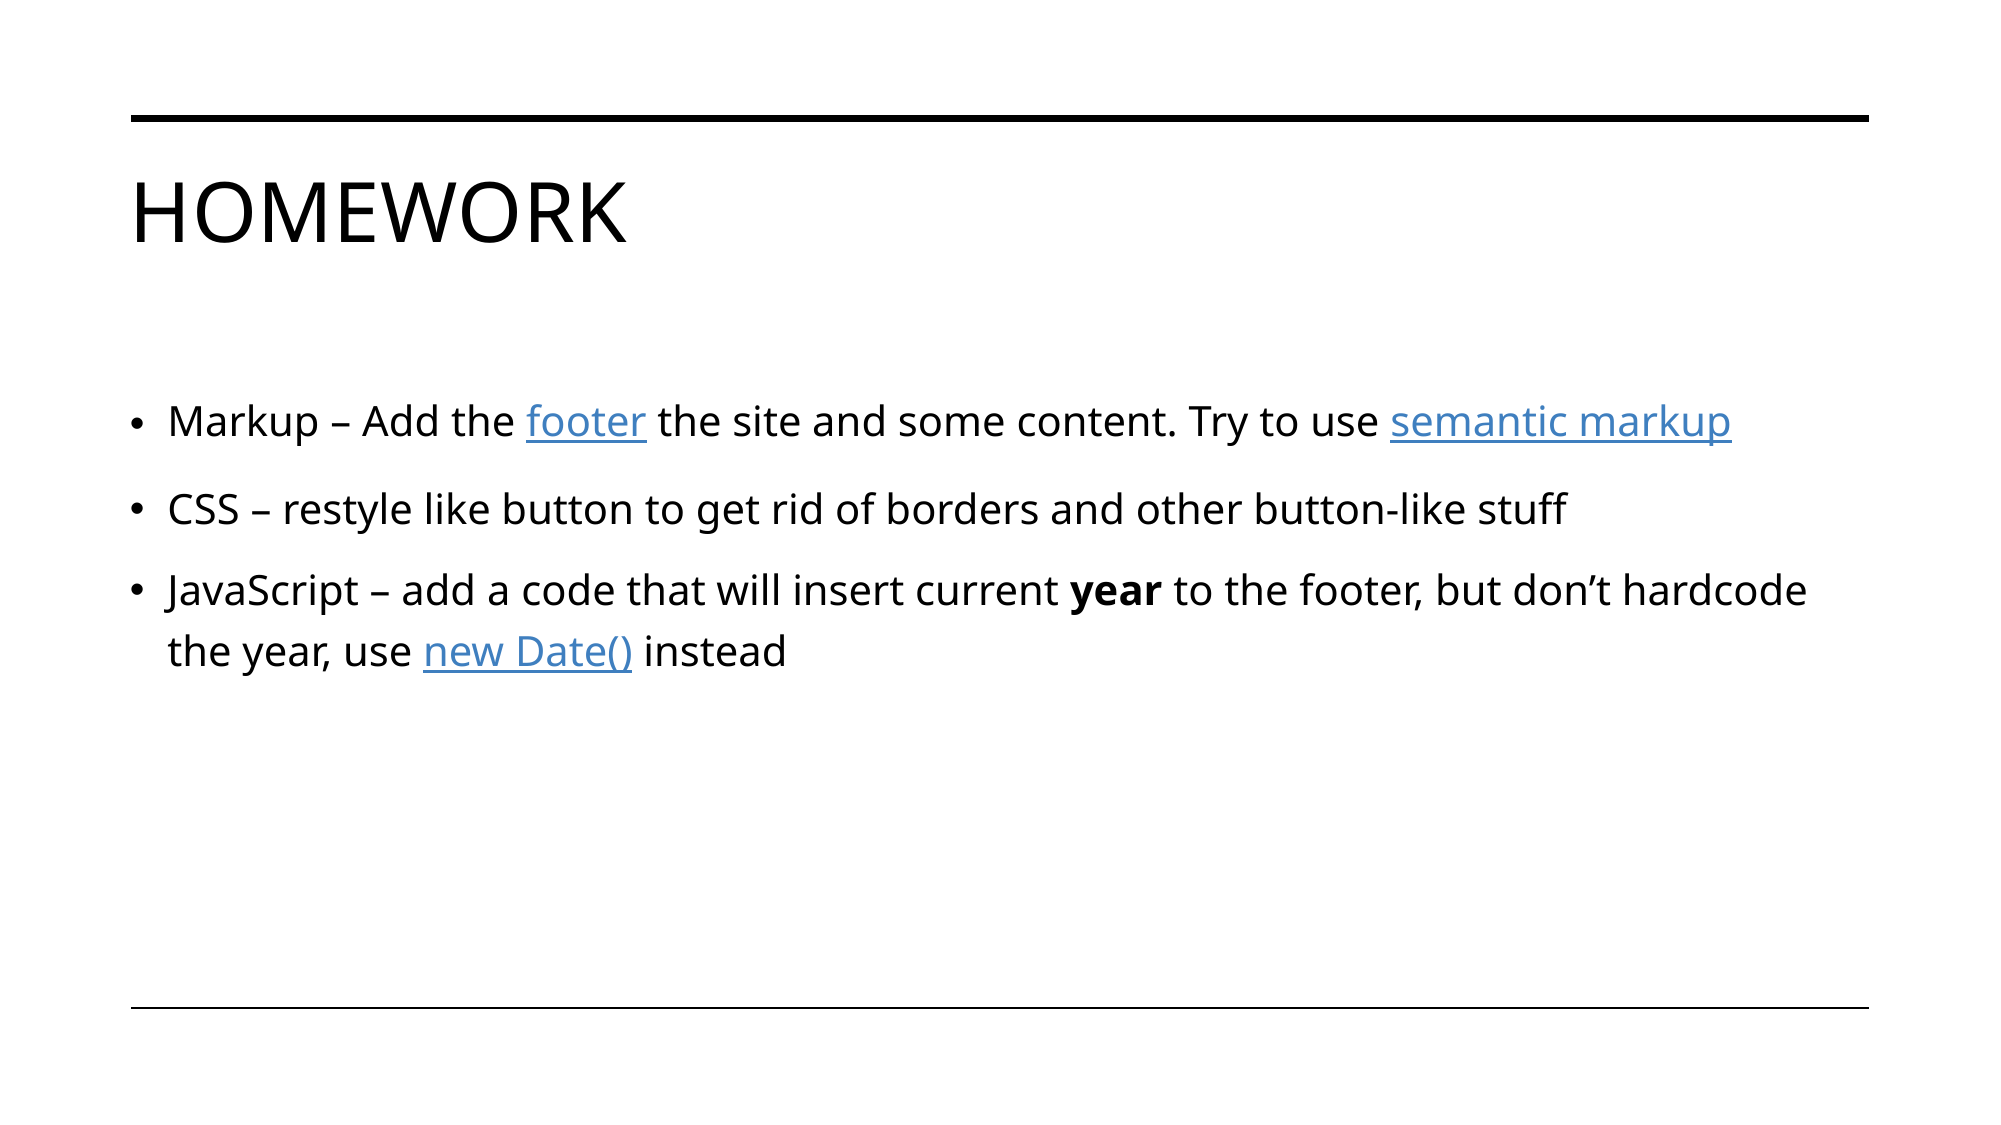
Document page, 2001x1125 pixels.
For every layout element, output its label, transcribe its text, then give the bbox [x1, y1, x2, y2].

title homework [114, 151, 1869, 376]
list Markup – Add the footer the site and some content. Try to use semantic markup CSS – restyle like button to get rid of borders and other button-like stuff JavaScript – add a code that will insert current year to the footer, but don’t hardcode the year, use new Date() instead [114, 376, 1869, 973]
